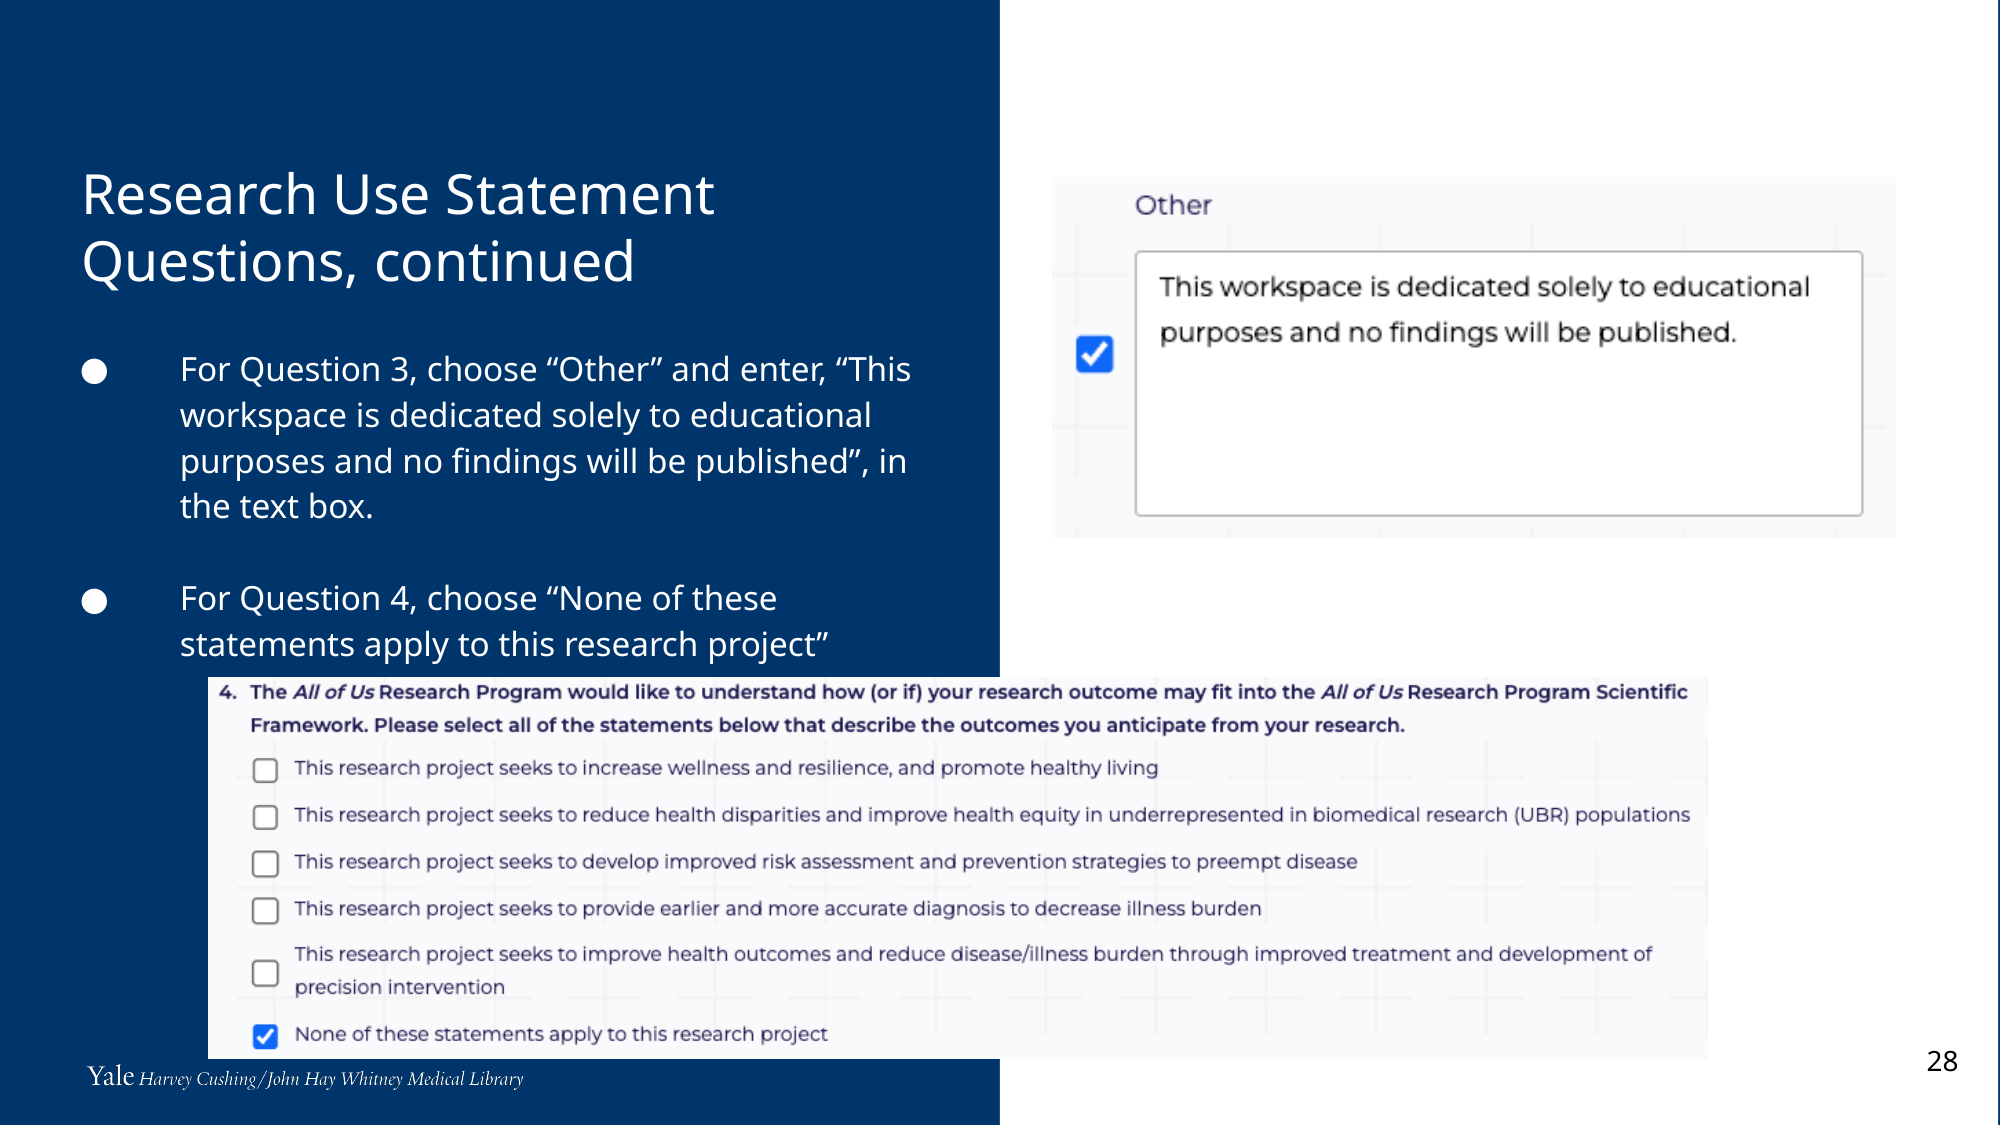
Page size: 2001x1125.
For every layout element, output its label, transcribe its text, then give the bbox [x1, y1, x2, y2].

text_box [998, 0, 2000, 1125]
slide_number 28 [1853, 1019, 1974, 1106]
picture [86, 1064, 528, 1107]
list For Question 3, choose “Other” and enter, “This workspace is dedicated solely to educational purposes and no findings will be published”, in the text box. For Question 4, choose “None of these statements apply to this research project” [64, 326, 947, 1046]
picture [208, 676, 1708, 1059]
picture [1052, 177, 1896, 538]
text_box Research Use Statement Questions, continued [66, 151, 998, 300]
